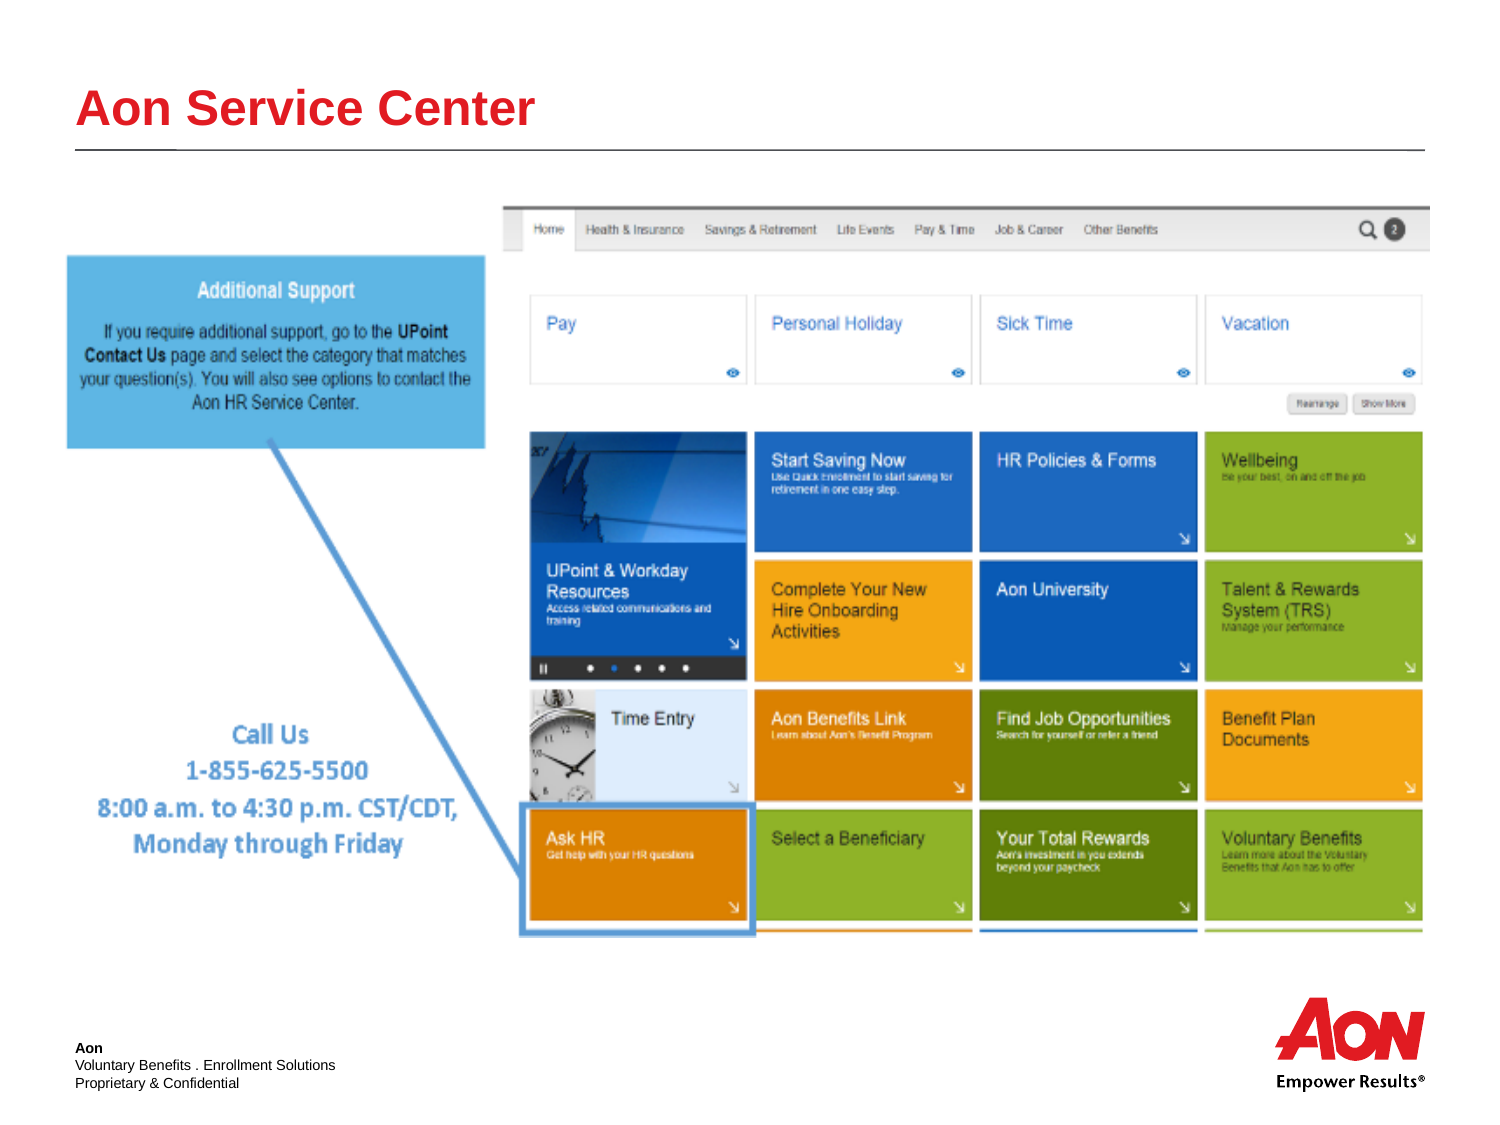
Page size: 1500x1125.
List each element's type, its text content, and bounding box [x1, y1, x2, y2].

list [64, 199, 1430, 938]
title Aon Service Center [74, 49, 1426, 136]
